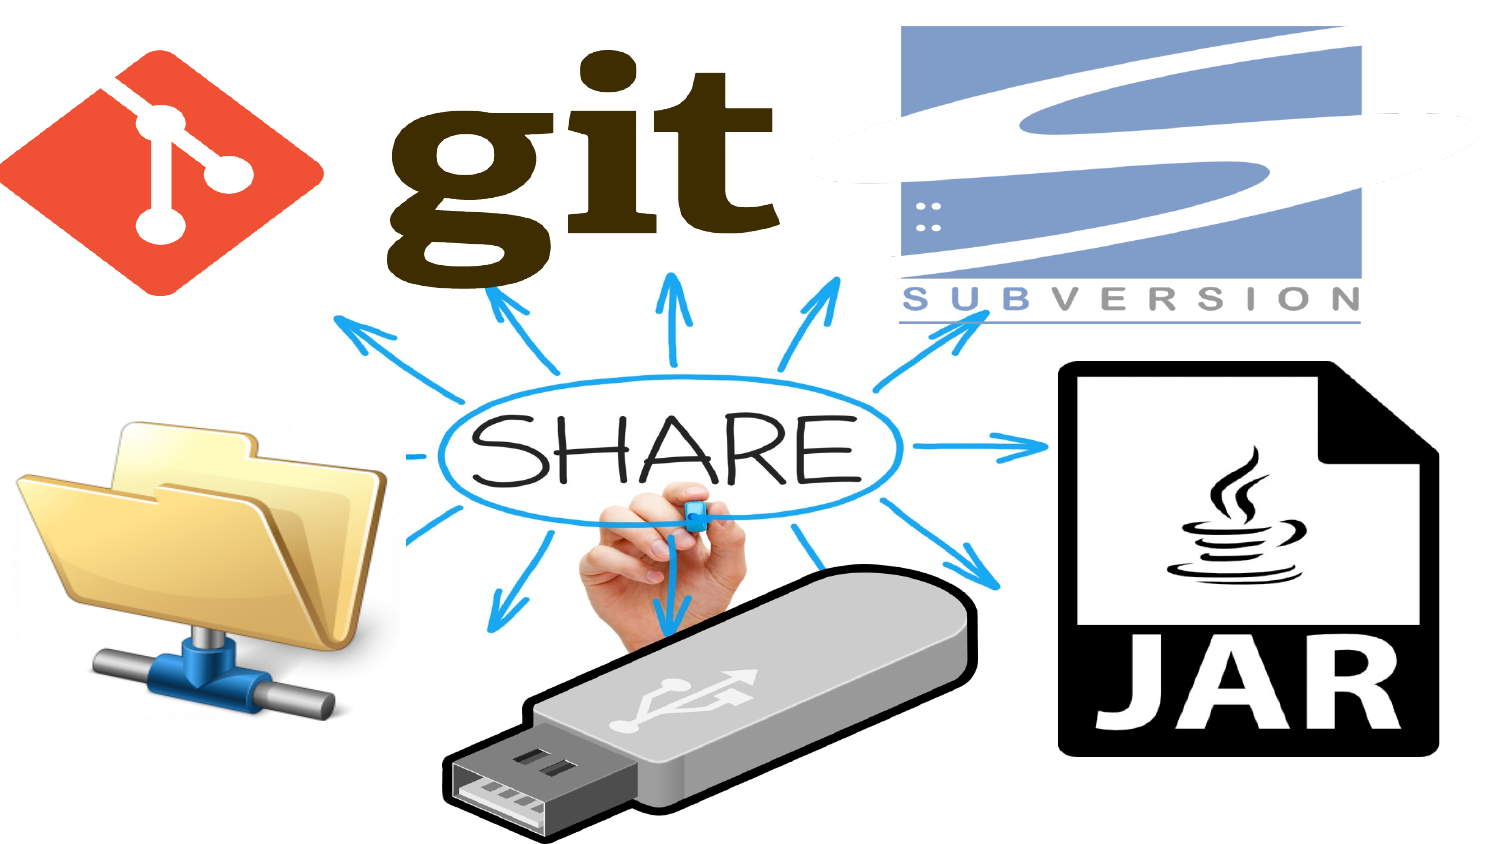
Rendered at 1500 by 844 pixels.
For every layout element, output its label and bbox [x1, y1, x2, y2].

picture [0, 22, 1479, 844]
list [5, 421, 407, 723]
